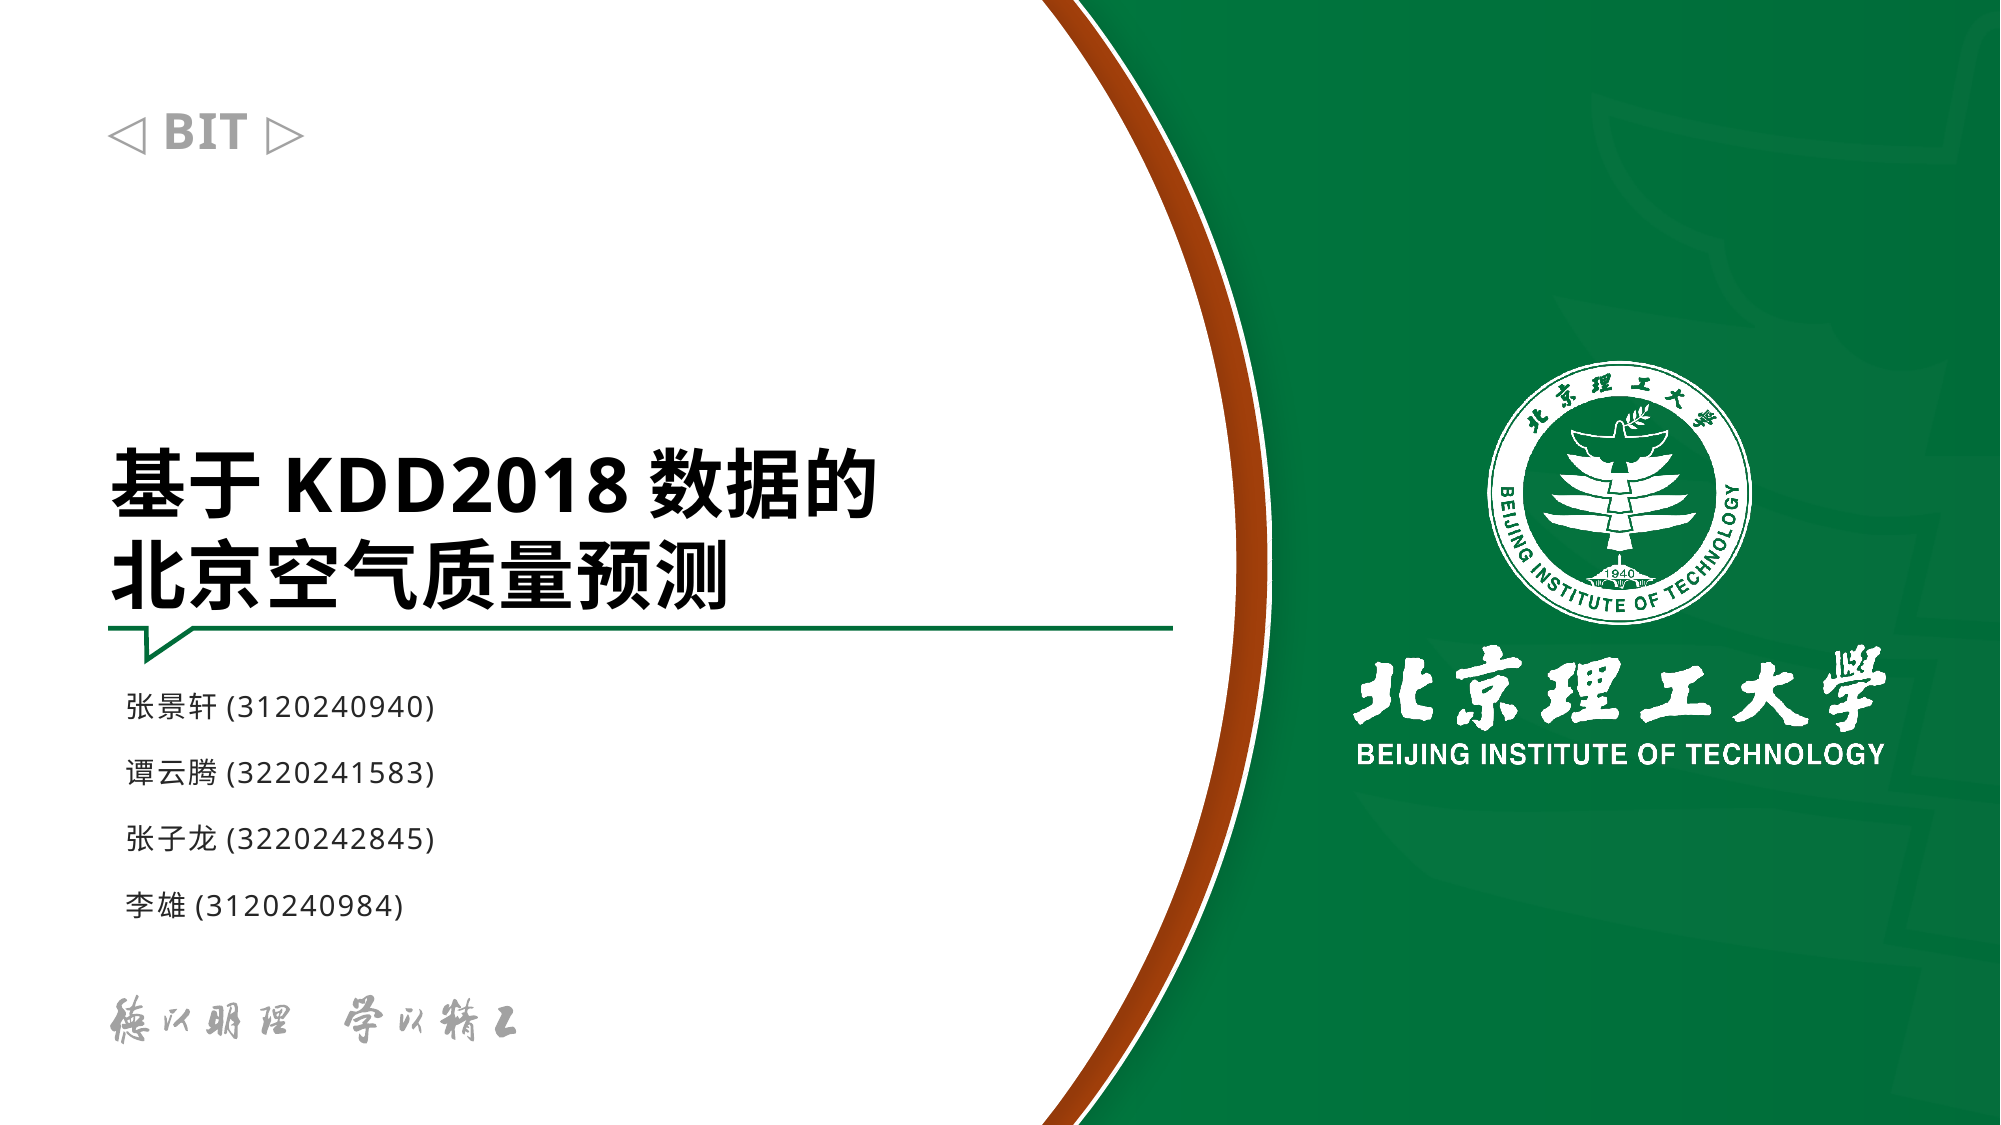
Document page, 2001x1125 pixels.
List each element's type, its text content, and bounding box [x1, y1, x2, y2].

list 张景轩(3120240940) 谭云腾(3220241583) 张子龙(3220242845) 李雄(3120240984) [125, 671, 1147, 929]
picture [1353, 0, 2001, 1118]
title 基于KDD2018数据的北京空气质量预测 [110, 429, 902, 627]
